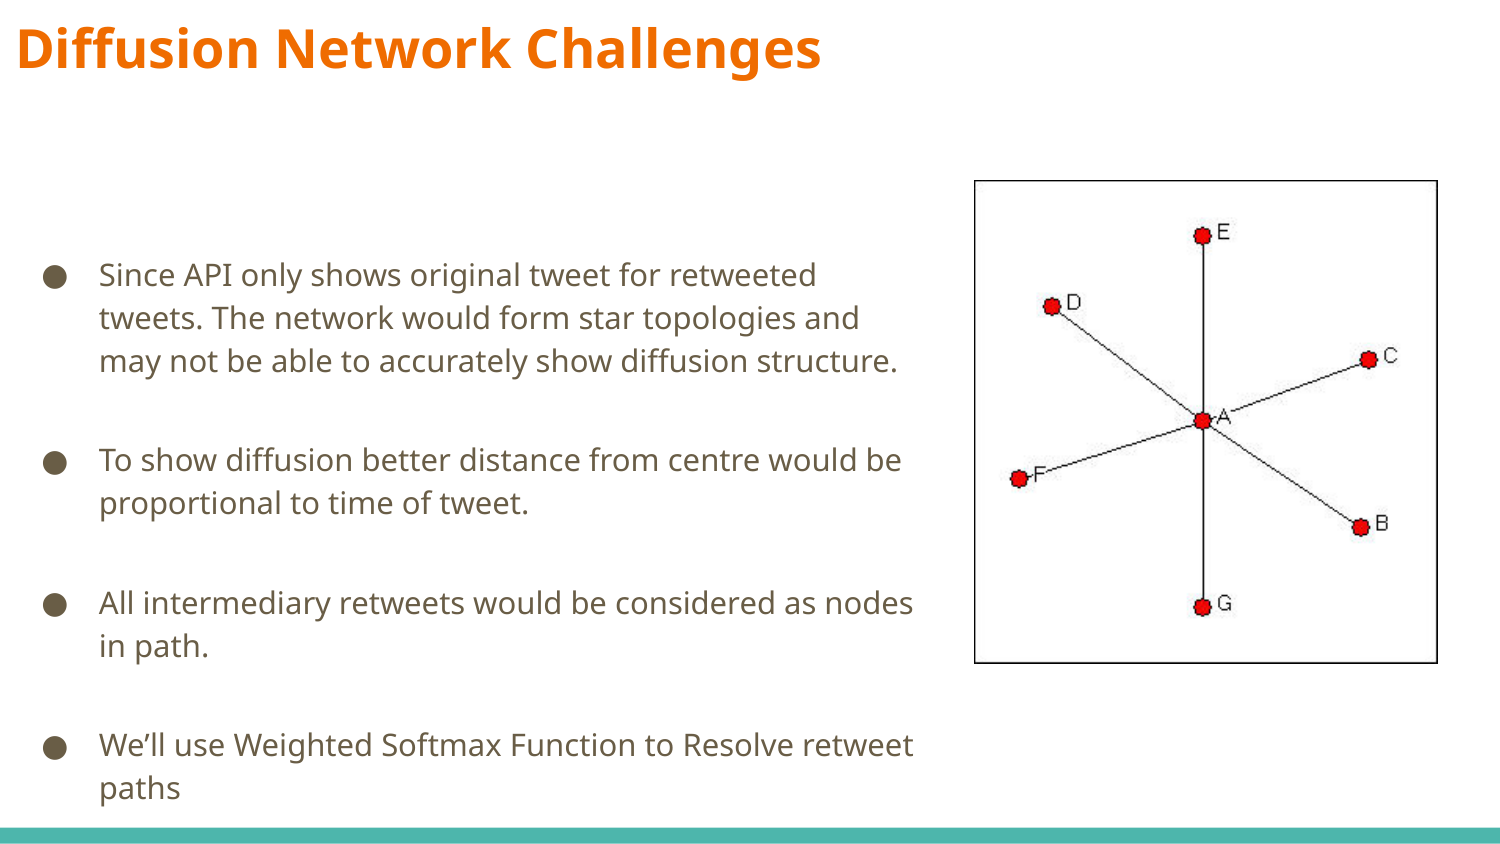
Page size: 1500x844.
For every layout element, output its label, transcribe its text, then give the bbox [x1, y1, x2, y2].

picture [974, 180, 1438, 664]
title Diffusion Network Challenges [0, 0, 1500, 95]
list Since API only shows original tweet for retweeted tweets. The network would form star topologies and may not be able to accurately show diffusion structure. To show diffusion better distance from centre would be proportional to time of tweet. All intermediary retweets would be considered as nodes in path. We’ll use Weighted Softmax Function to Resolve retweet paths [0, 234, 936, 827]
